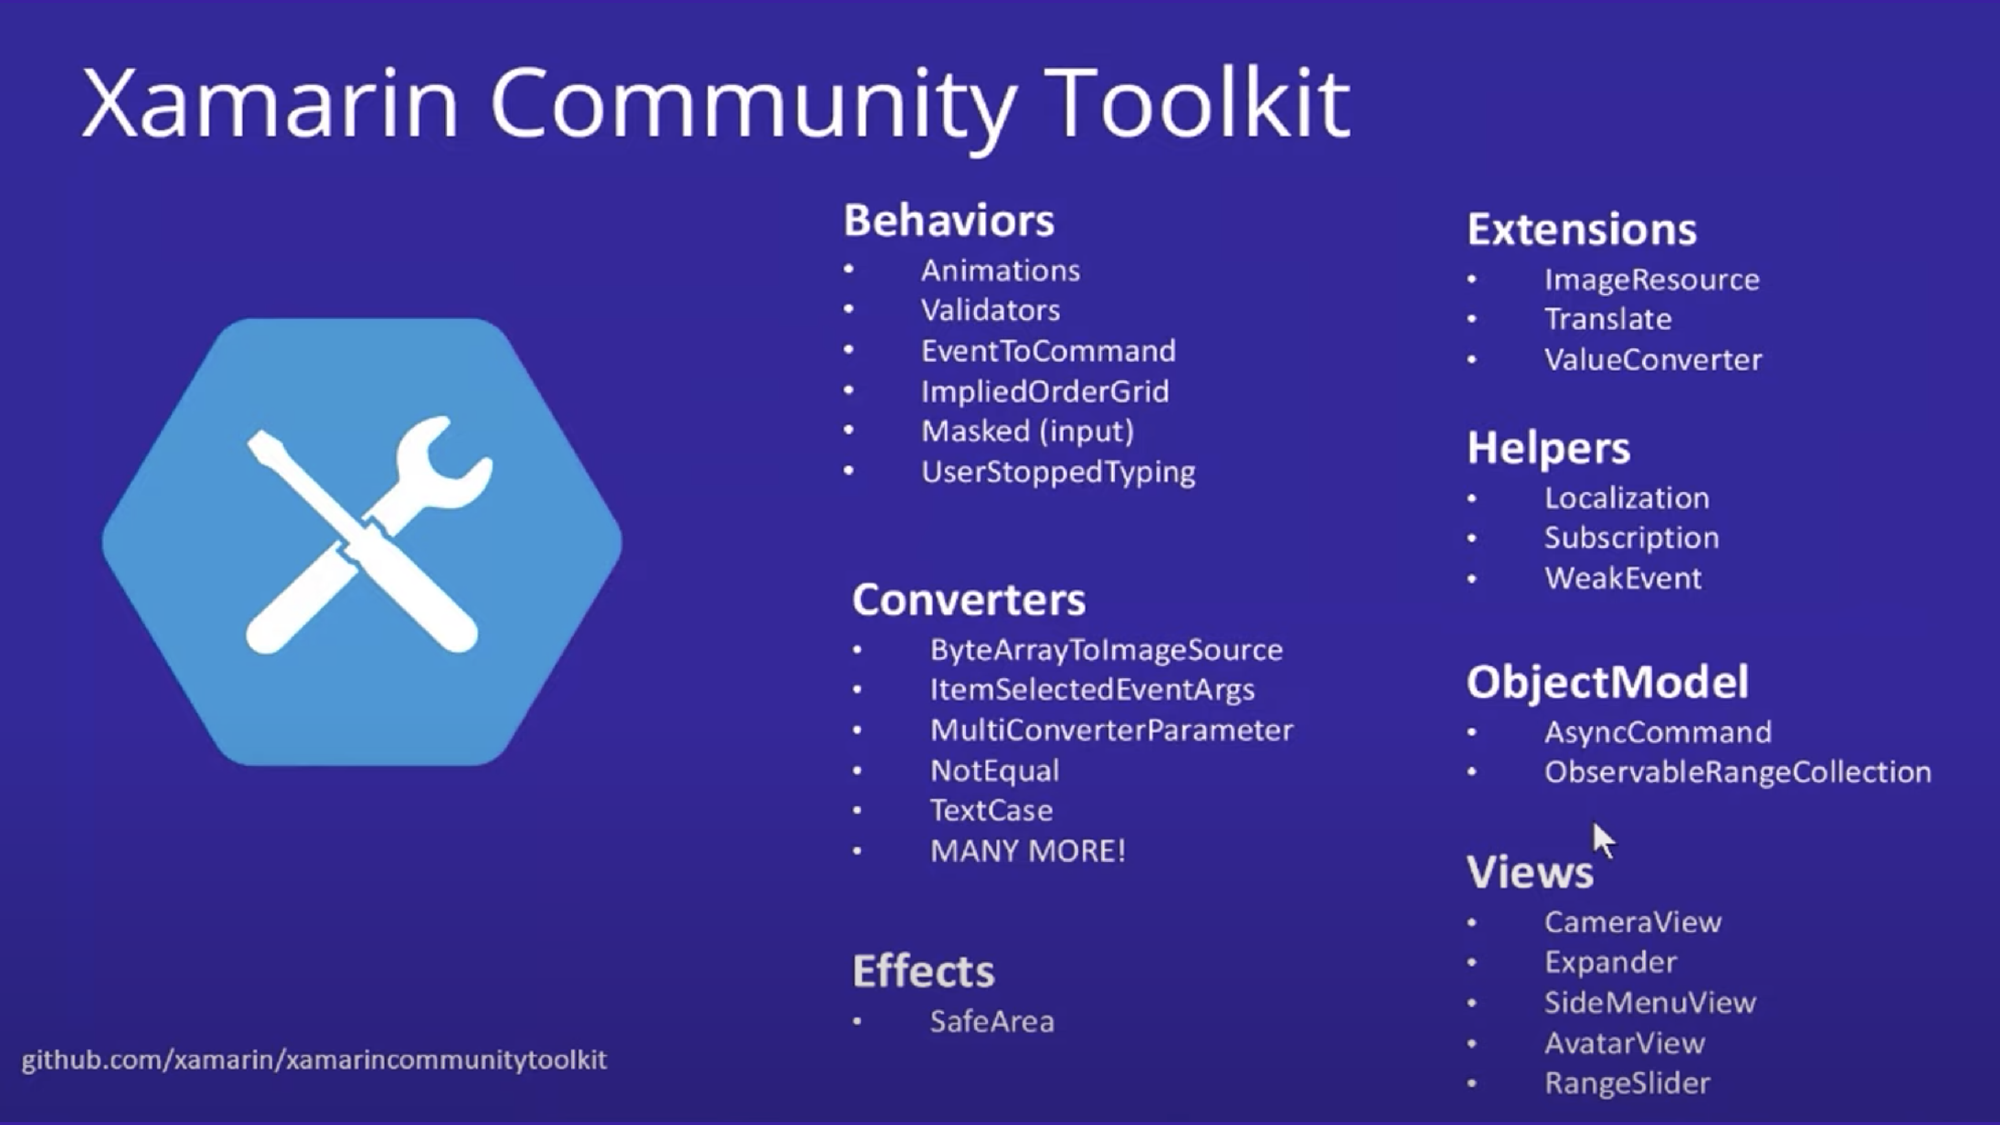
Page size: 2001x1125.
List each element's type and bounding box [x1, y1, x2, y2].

list [0, 3, 2000, 1122]
